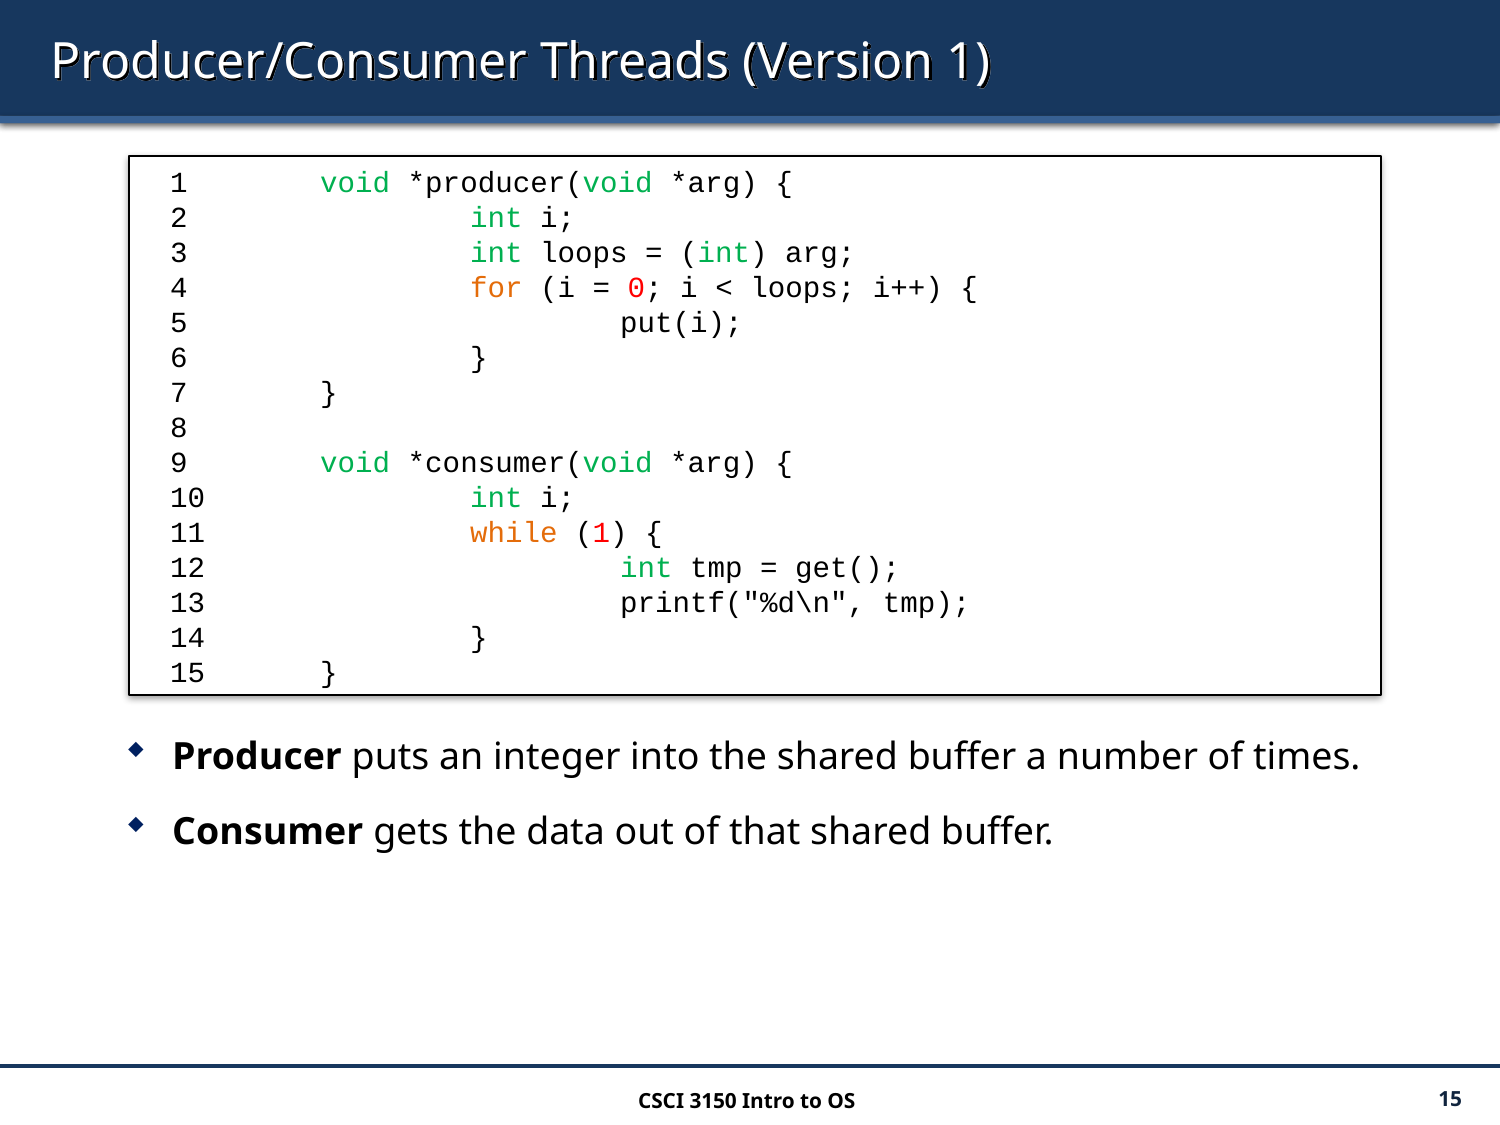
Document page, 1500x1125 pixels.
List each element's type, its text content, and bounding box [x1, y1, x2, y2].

title Producer/Consumer Threads (Version 1) [34, 10, 1477, 107]
slide_number 15 [1306, 1081, 1483, 1118]
list Producer puts an integer into the shared buffer a number of times. Consumer gets the data out of that shared buffer. [34, 144, 1477, 1048]
footer CSCI 3150 Intro to OS [497, 1079, 997, 1117]
text_box 1 void *producer(void *arg) { 2 int i; 3 int loops = (int) arg; 4 for (i = 0; i < loops; i++) { 5 put(i); 6 } 7 } 8 9 void *consumer(void *arg) { 10 int i; 11 while (1) { 12 int tmp = get(); 13 printf("%d\n", tmp); 14 } 15 } [126, 153, 1384, 698]
